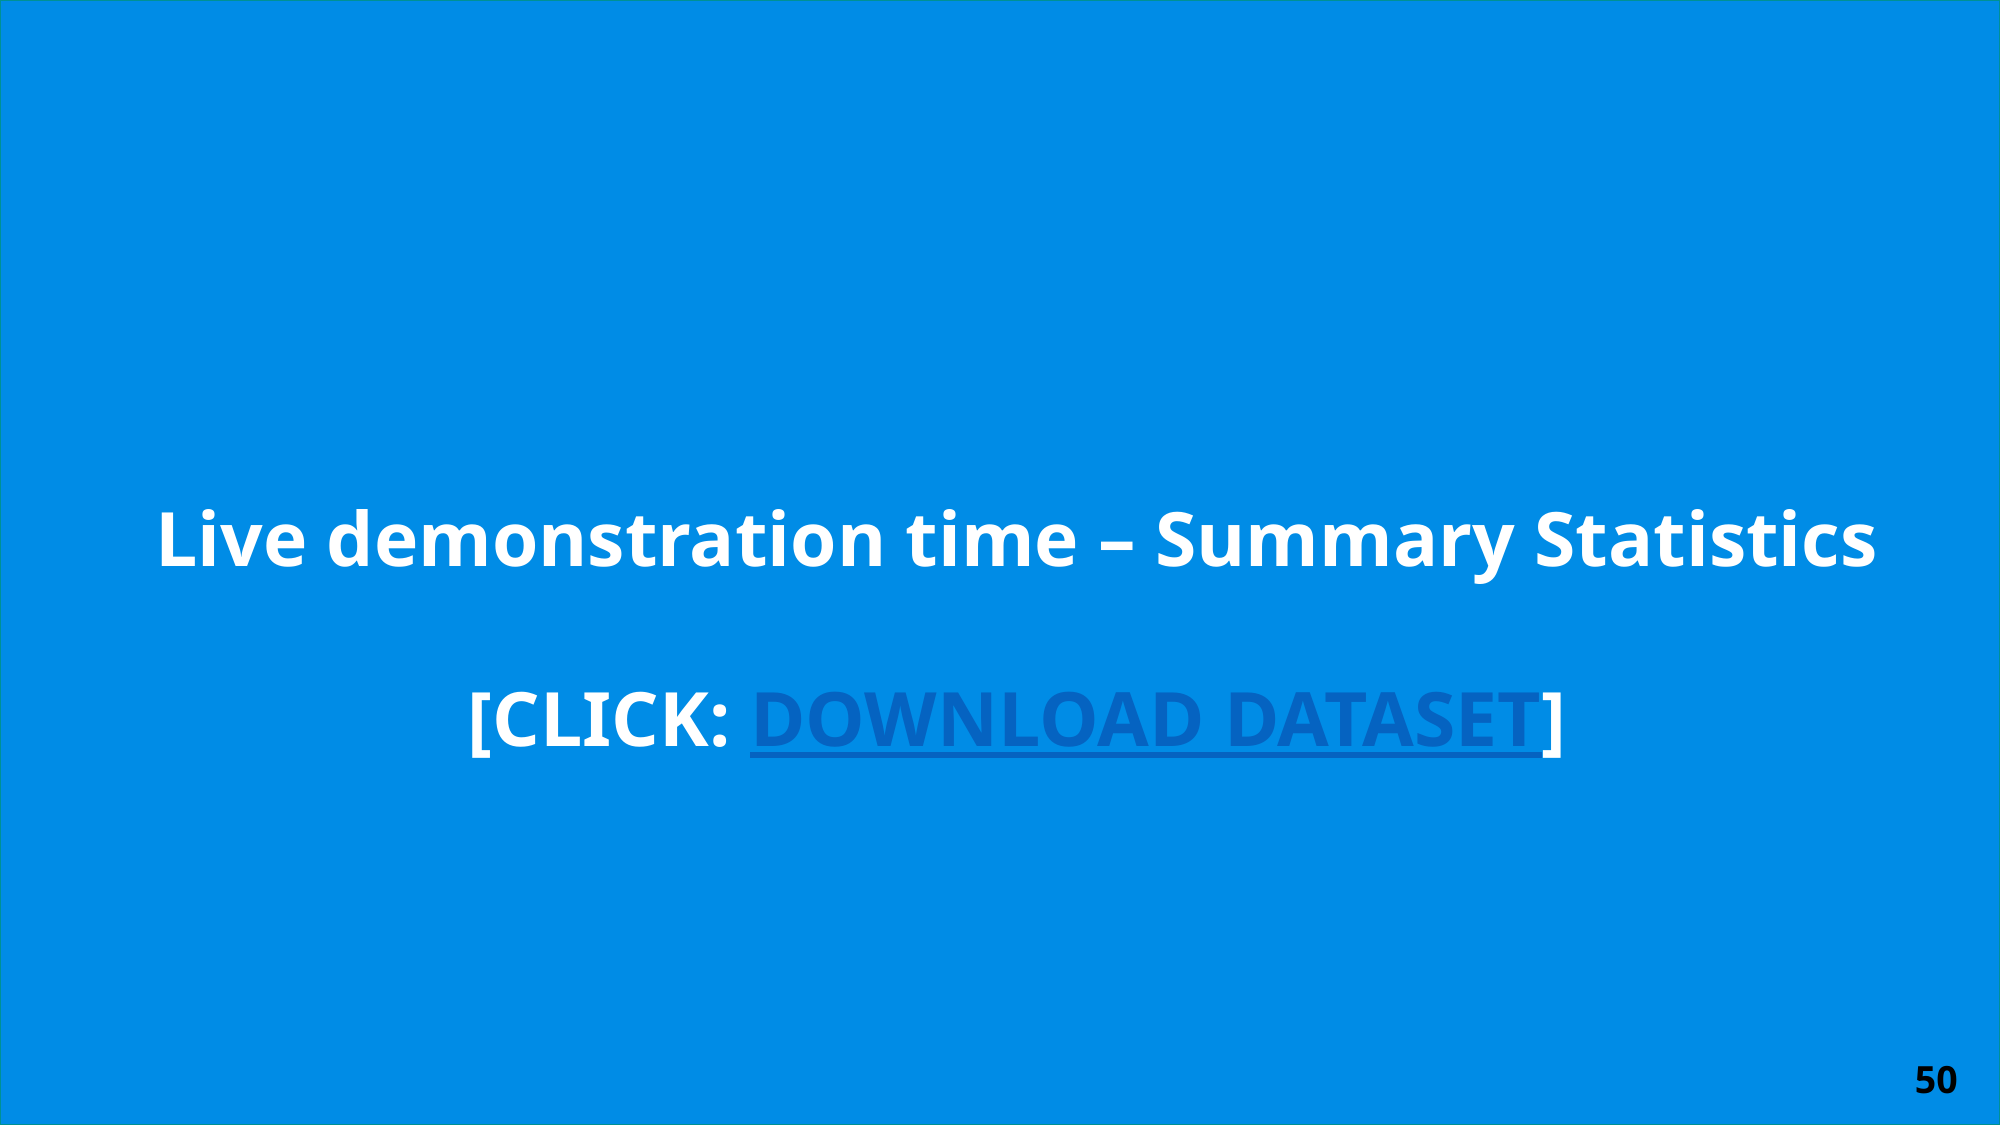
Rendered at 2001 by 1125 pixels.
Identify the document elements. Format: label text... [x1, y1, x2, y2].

text_box [0, 0, 2000, 1125]
text_box 50 [1890, 1041, 1983, 1122]
title Live demonstration time – Summary Statistics [CLICK: DOWNLOAD DATASET] [95, 484, 1939, 697]
